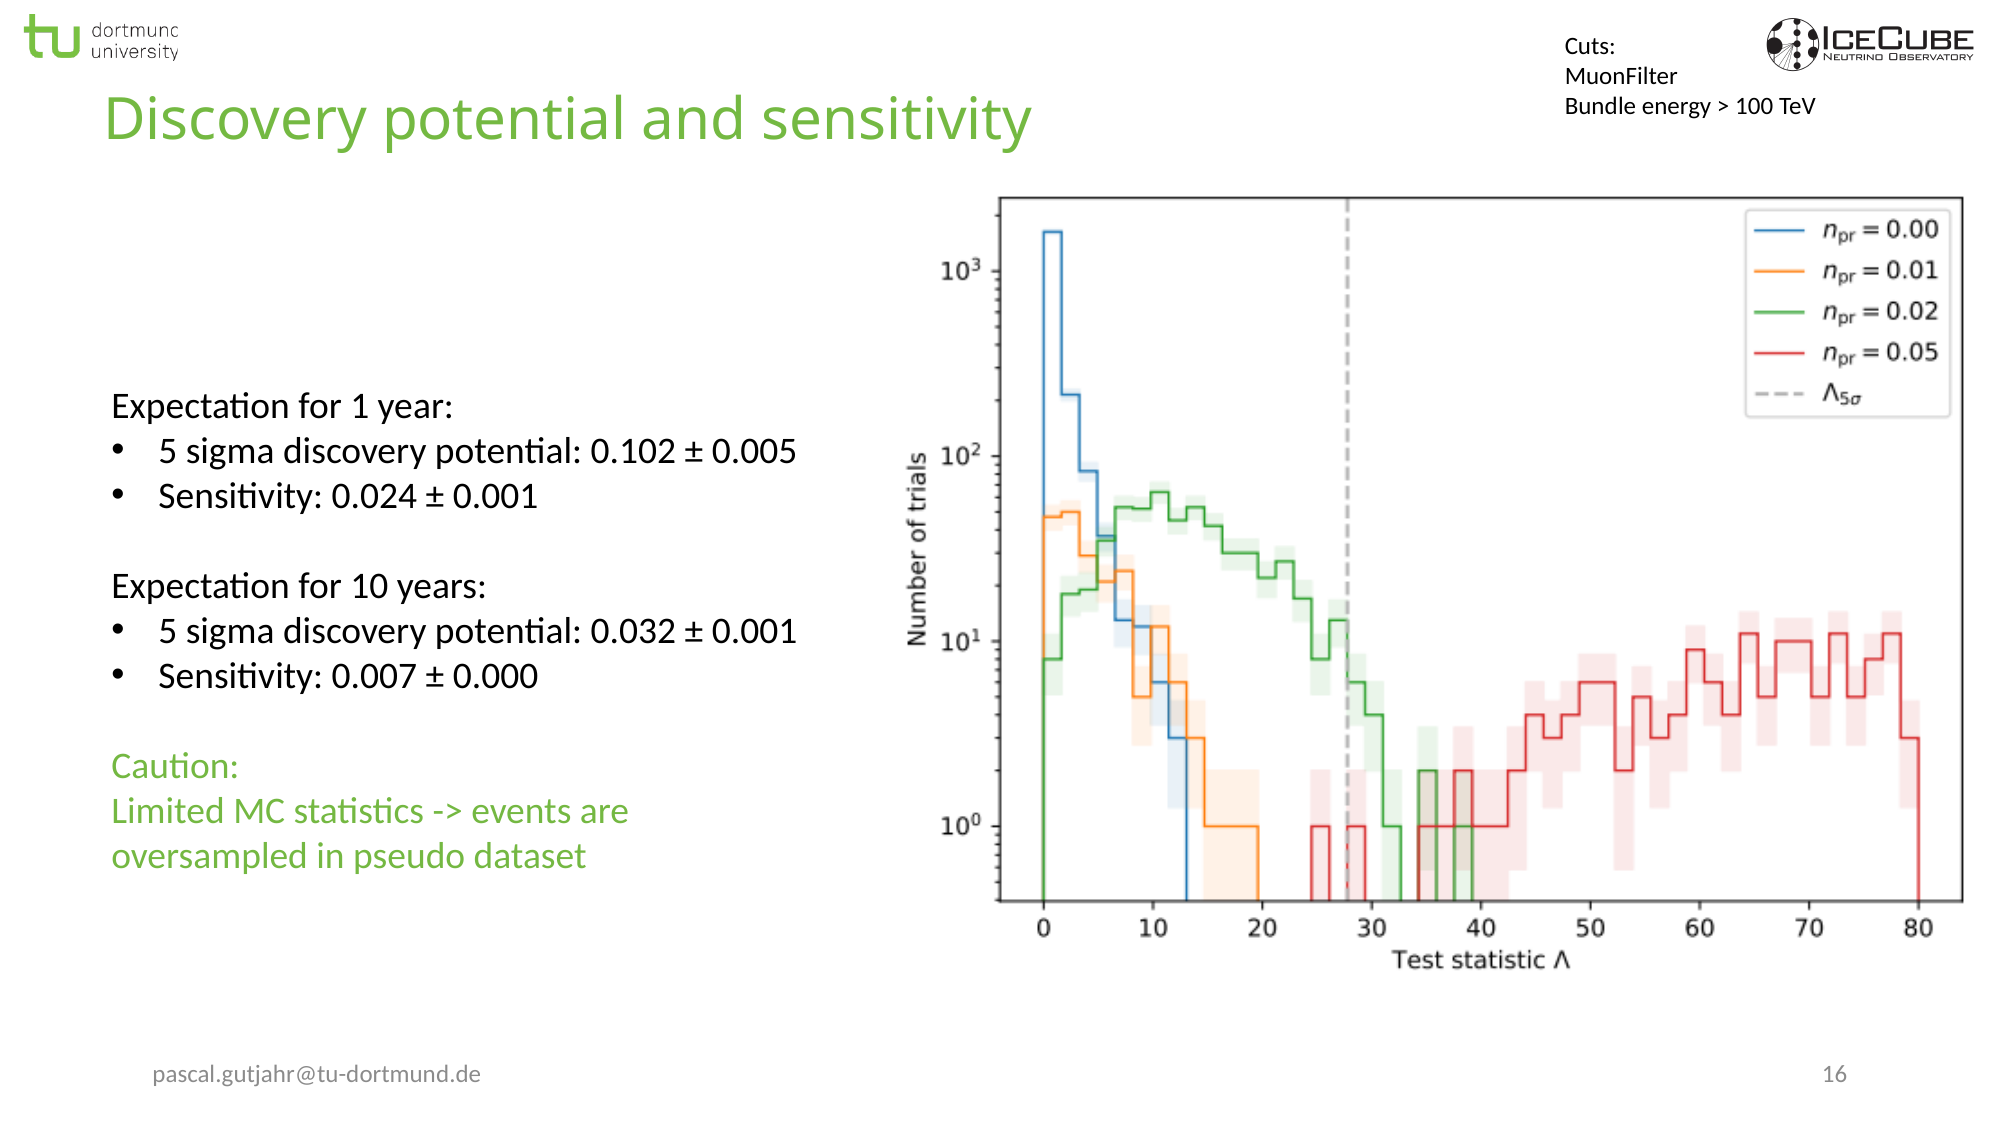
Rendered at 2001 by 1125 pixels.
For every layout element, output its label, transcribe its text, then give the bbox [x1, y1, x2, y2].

slide_number 16 [1412, 1042, 1863, 1103]
text_box Expectation for 1 year: 5 sigma discovery potential: 0.102 ± 0.005 Sensitivity: 0.024 ± 0.001 Expectation for 10 years: 5 sigma discovery potential: 0.032 ± 0.001 Sensitivity: 0.007 ± 0.000 Caution: Limited MC statistics -> events are oversampled in pseudo dataset [96, 373, 846, 929]
title Discovery potential and sensitivity [88, 59, 1977, 182]
picture [889, 181, 1976, 990]
text_box Cuts: MuonFilter Bundle energy > 100 TeV [1549, 22, 2000, 127]
slide_number pascal.gutjahr@tu-dortmund.de [137, 1042, 588, 1103]
